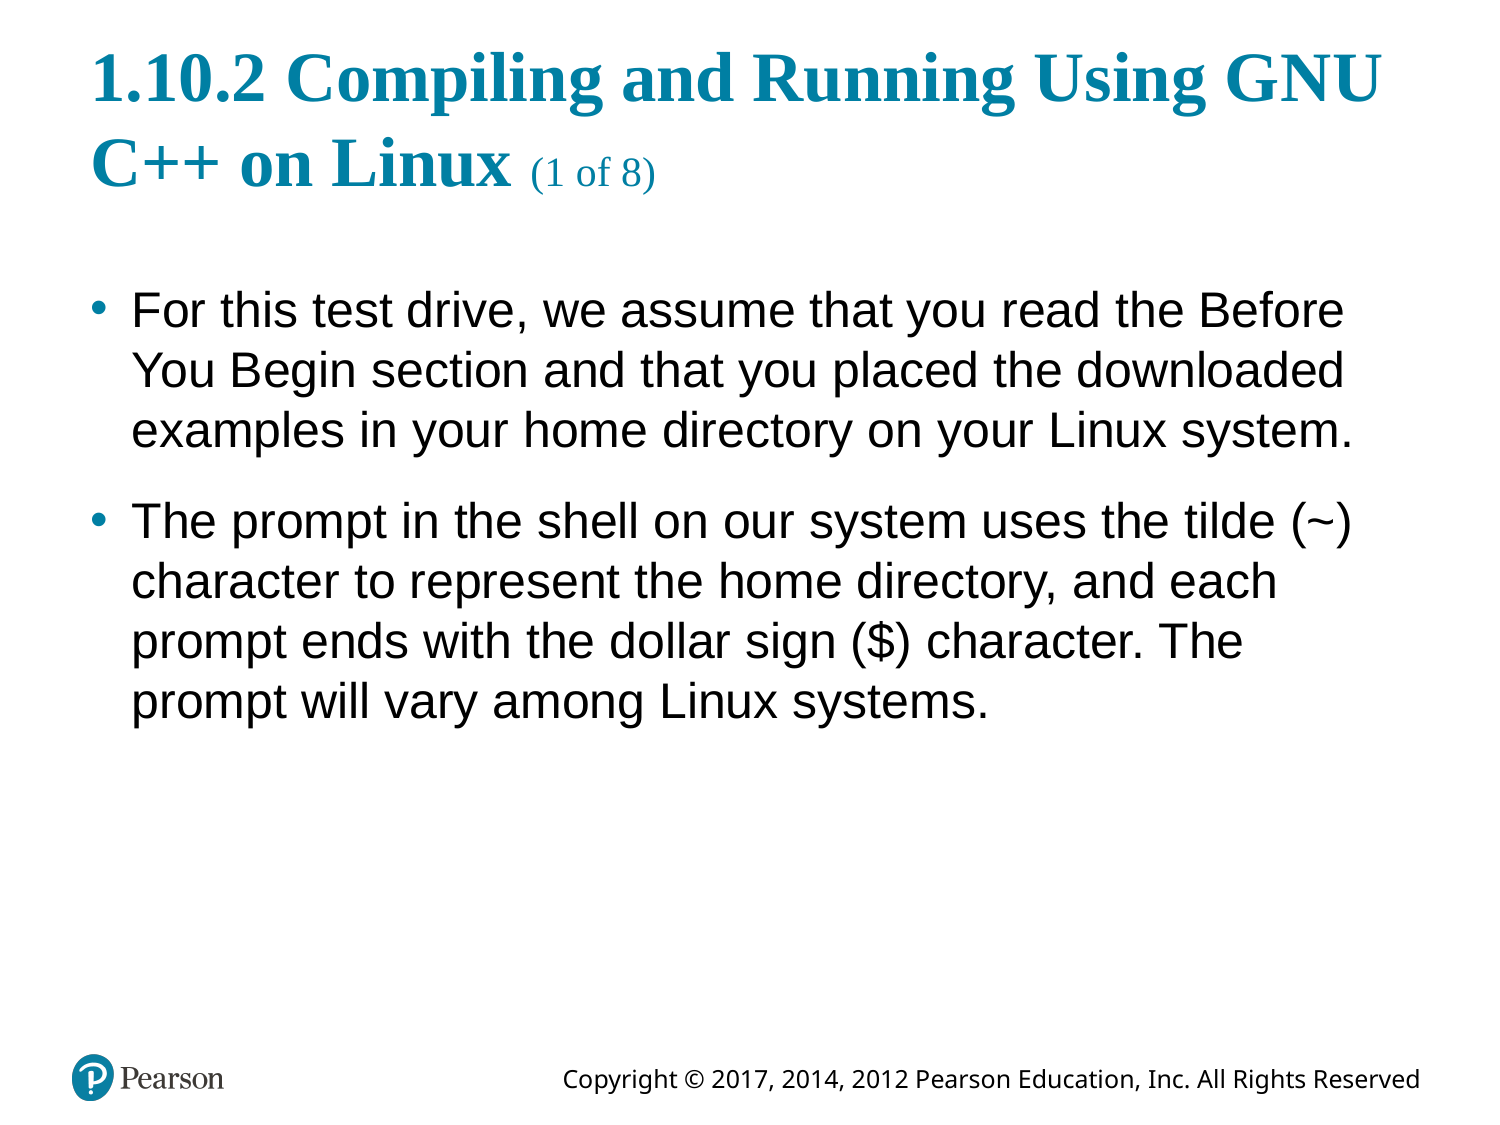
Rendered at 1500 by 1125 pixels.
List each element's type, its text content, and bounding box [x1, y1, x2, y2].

picture [72, 1054, 88, 1070]
picture [72, 1087, 83, 1101]
list For this test drive, we assume that you read the Before You Begin section and that you placed the downloaded examples in your home directory on your Linux system. The prompt in the shell on our system uses the tilde (~) character to represent the home directory, and each prompt ends with the dollar sign ($) character. The prompt will vary among Linux systems. [75, 262, 1425, 1005]
title 1.10.2 Compiling and Running Using G N U C++ on Linux (1 of 8) [75, 35, 1425, 216]
picture [80, 1063, 106, 1088]
picture [98, 1054, 224, 1101]
